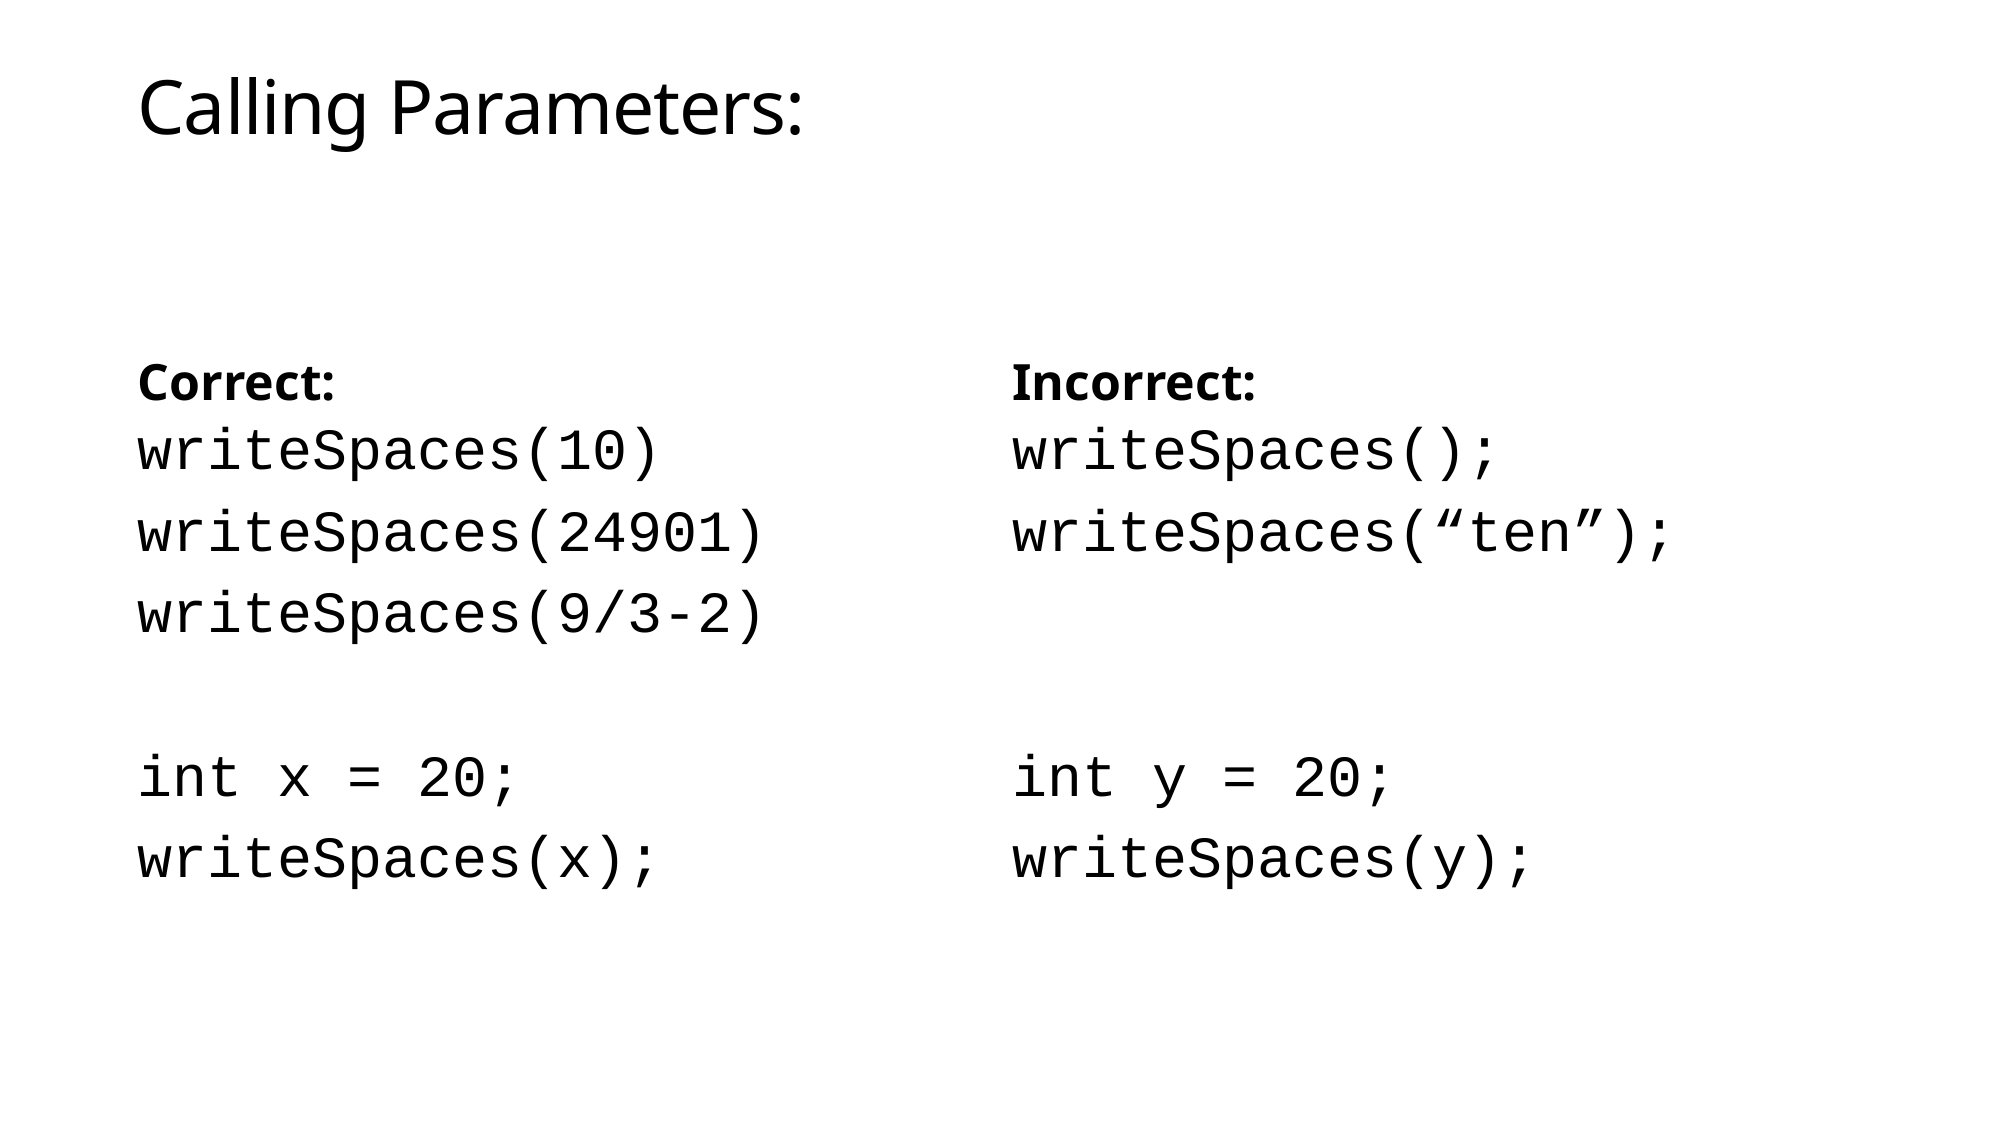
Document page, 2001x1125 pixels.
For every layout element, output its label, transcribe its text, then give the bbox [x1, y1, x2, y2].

list Correct: [137, 275, 984, 410]
list writeSpaces(10) writeSpaces(24901) writeSpaces(9/3-2) int x = 20; writeSpaces(x); [137, 410, 984, 1016]
title Calling Parameters: [137, 59, 1863, 278]
list writeSpaces(); writeSpaces(“ten”); int y = 20; writeSpaces(y); [1012, 410, 1863, 1016]
list Incorrect: [1012, 275, 1863, 410]
